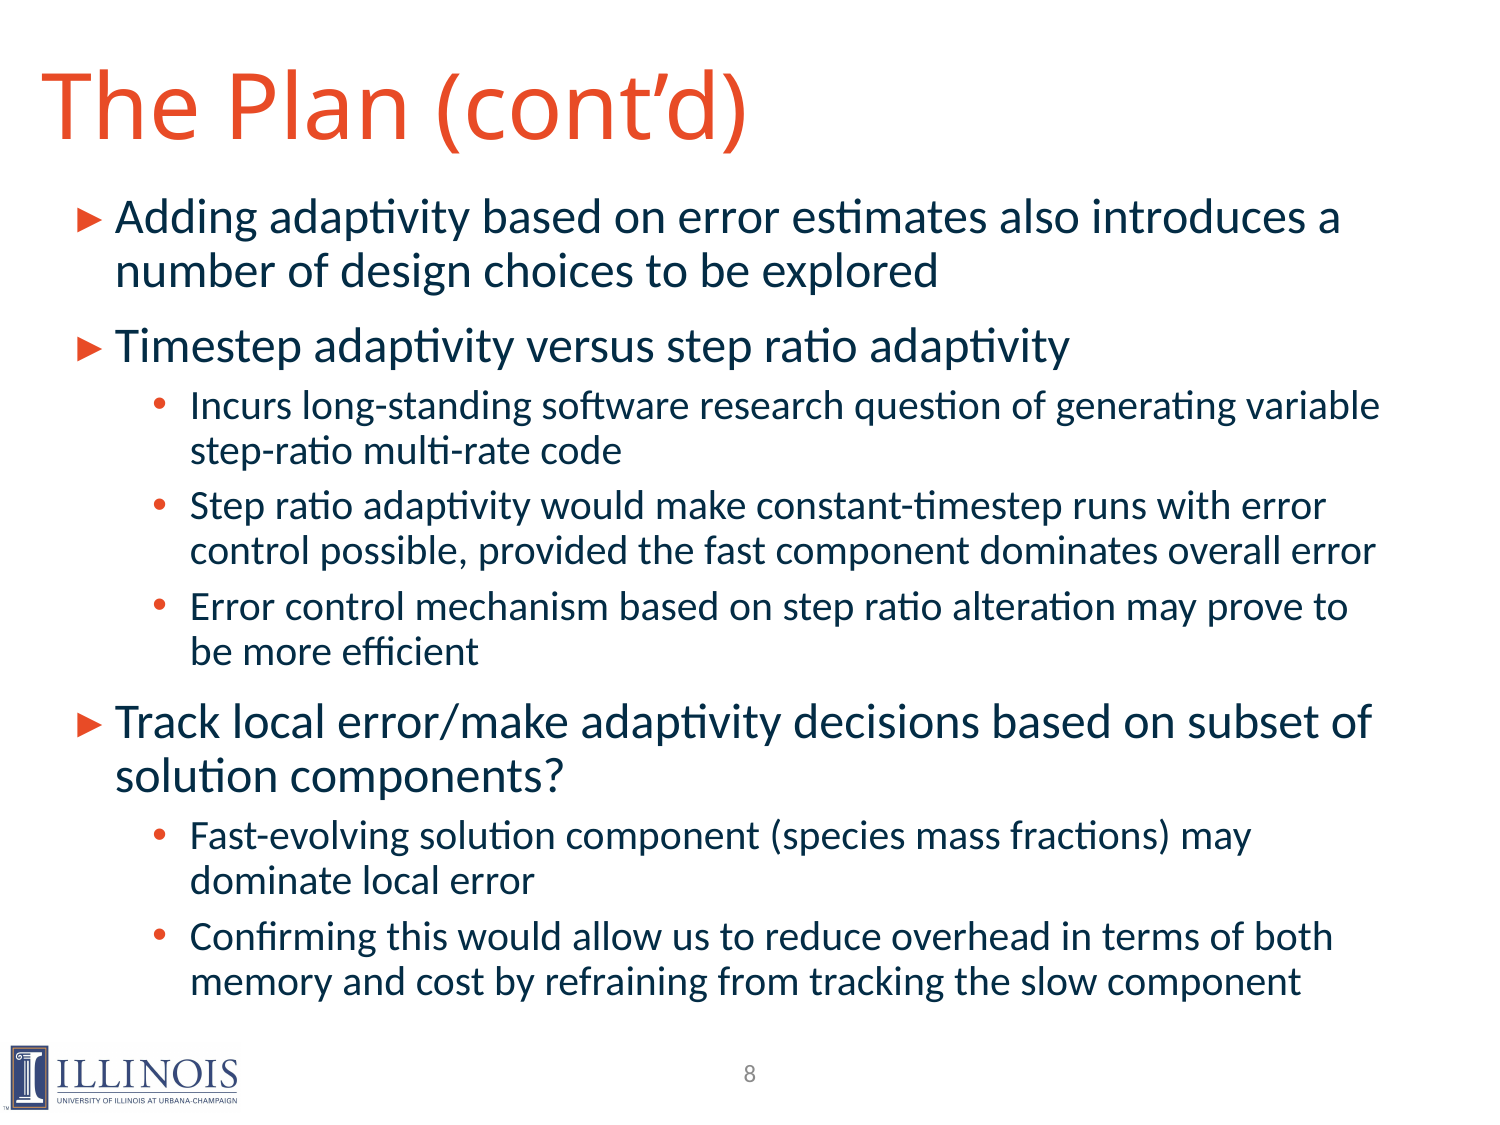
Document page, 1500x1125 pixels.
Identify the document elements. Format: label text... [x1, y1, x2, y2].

slide_number 8 [718, 1042, 782, 1103]
picture [0, 1042, 241, 1113]
title The Plan (cont’d) [26, 36, 1438, 183]
text_box Adding adaptivity based on error estimates also introduces a number of design choices to be explored Timestep adaptivity versus step ratio adaptivity Incurs long-standing software research question of generating variable step-ratio multi-rate code Step ratio adaptivity would make constant-timestep runs with error control possible, provided the fast component dominates overall error Error control mechanism based on step ratio alteration may prove to be more efficient Track local error/make adaptivity decisions based on subset of solution components? Fast-evolving solution component (species mass fractions) may dominate local error Confirming this would allow us to reduce overhead in terms of both memory and cost by refraining from tracking the slow component [62, 182, 1407, 1043]
